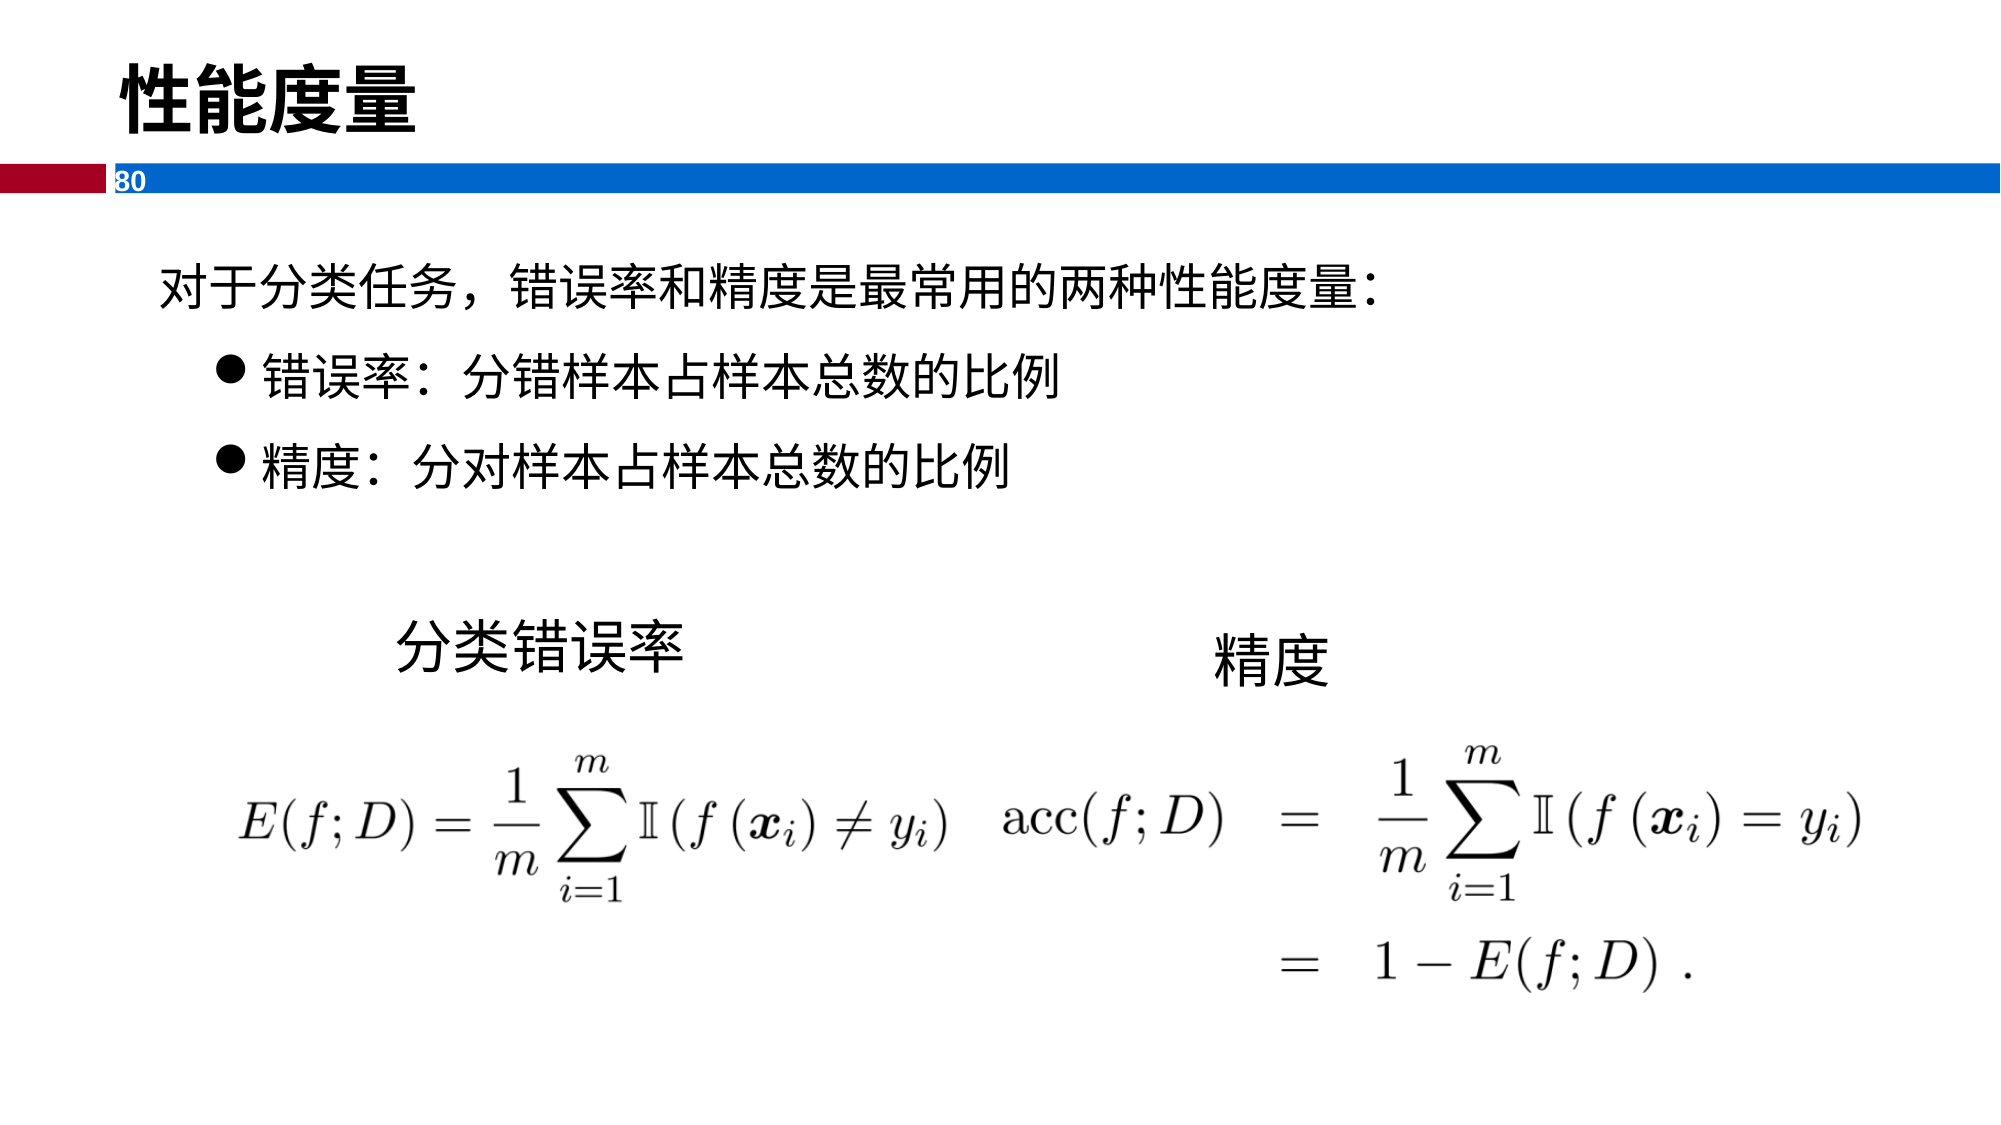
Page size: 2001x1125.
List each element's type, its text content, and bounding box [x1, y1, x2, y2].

picture [999, 736, 1869, 999]
picture [231, 747, 953, 908]
text_box 精度 [1199, 616, 1468, 702]
text_box 分类错误率 [380, 603, 736, 688]
text_box 性能度量 [103, 43, 1269, 241]
text_box 对于分类任务，错误率和精度是最常用的两种性能度量： 错误率：分错样本占样本总数的比例 精度：分对样本占样本总数的比例 [68, 217, 1767, 604]
